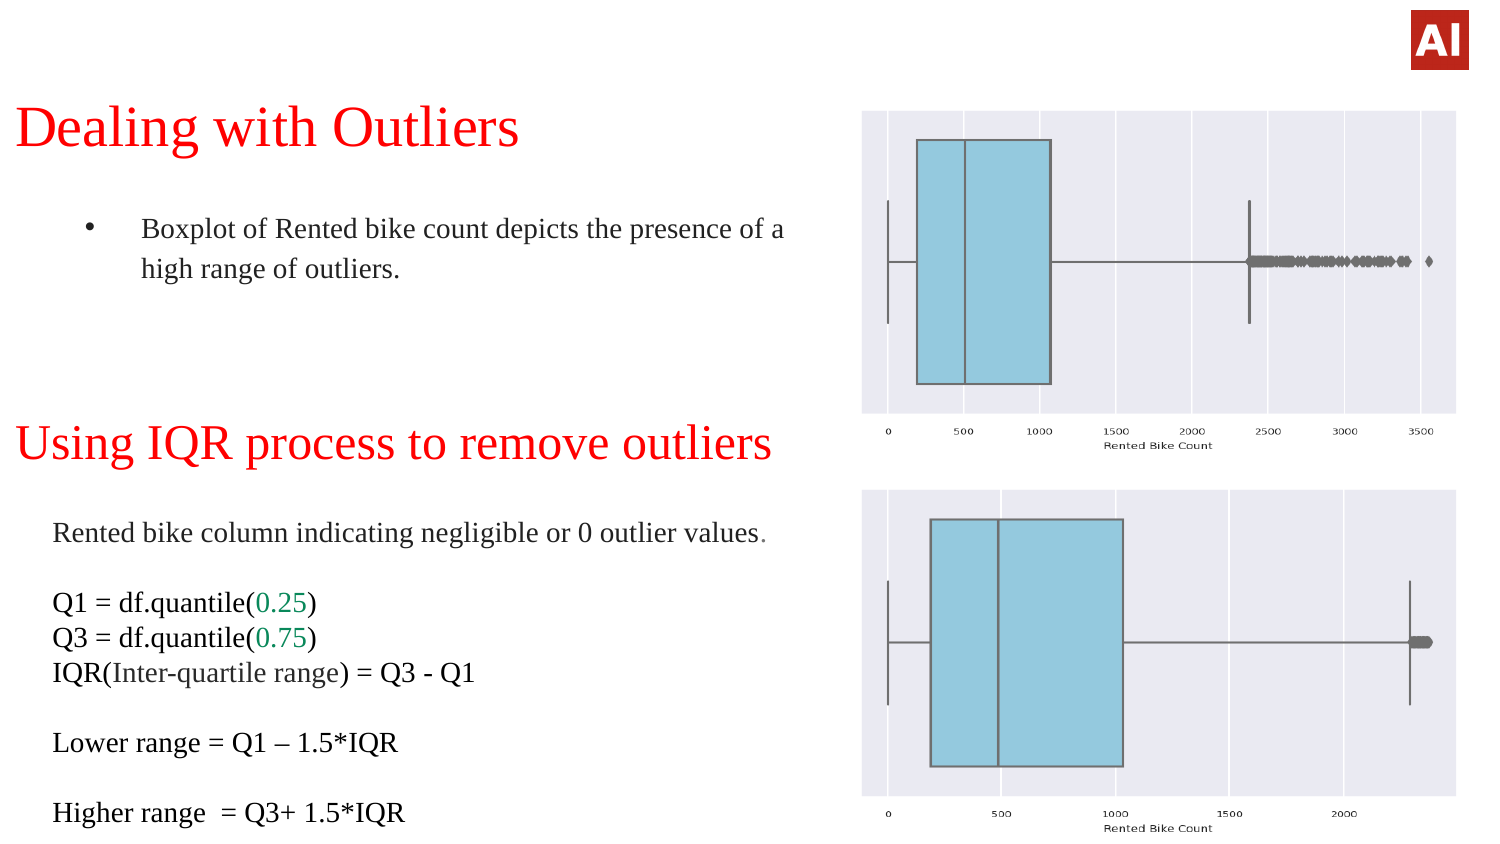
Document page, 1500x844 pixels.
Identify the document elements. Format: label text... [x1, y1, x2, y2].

picture [1411, 10, 1469, 70]
picture [846, 99, 1468, 461]
picture [846, 477, 1468, 844]
text_box Rented bike column indicating negligible or 0 outlier values. Q1 = df.quantile(0.25) Q3 = df.quantile(0.75) IQR(Inter-quartile range) = Q3 - Q1 Lower range = Q1 – 1.5*IQR Higher range = Q3+ 1.5*IQR [37, 505, 783, 836]
title Dealing with Outliers [0, 72, 1449, 167]
list Boxplot of Rented bike count depicts the presence of a high range of outliers. [51, 189, 841, 375]
text_box Using IQR process to remove outliers [0, 402, 820, 478]
